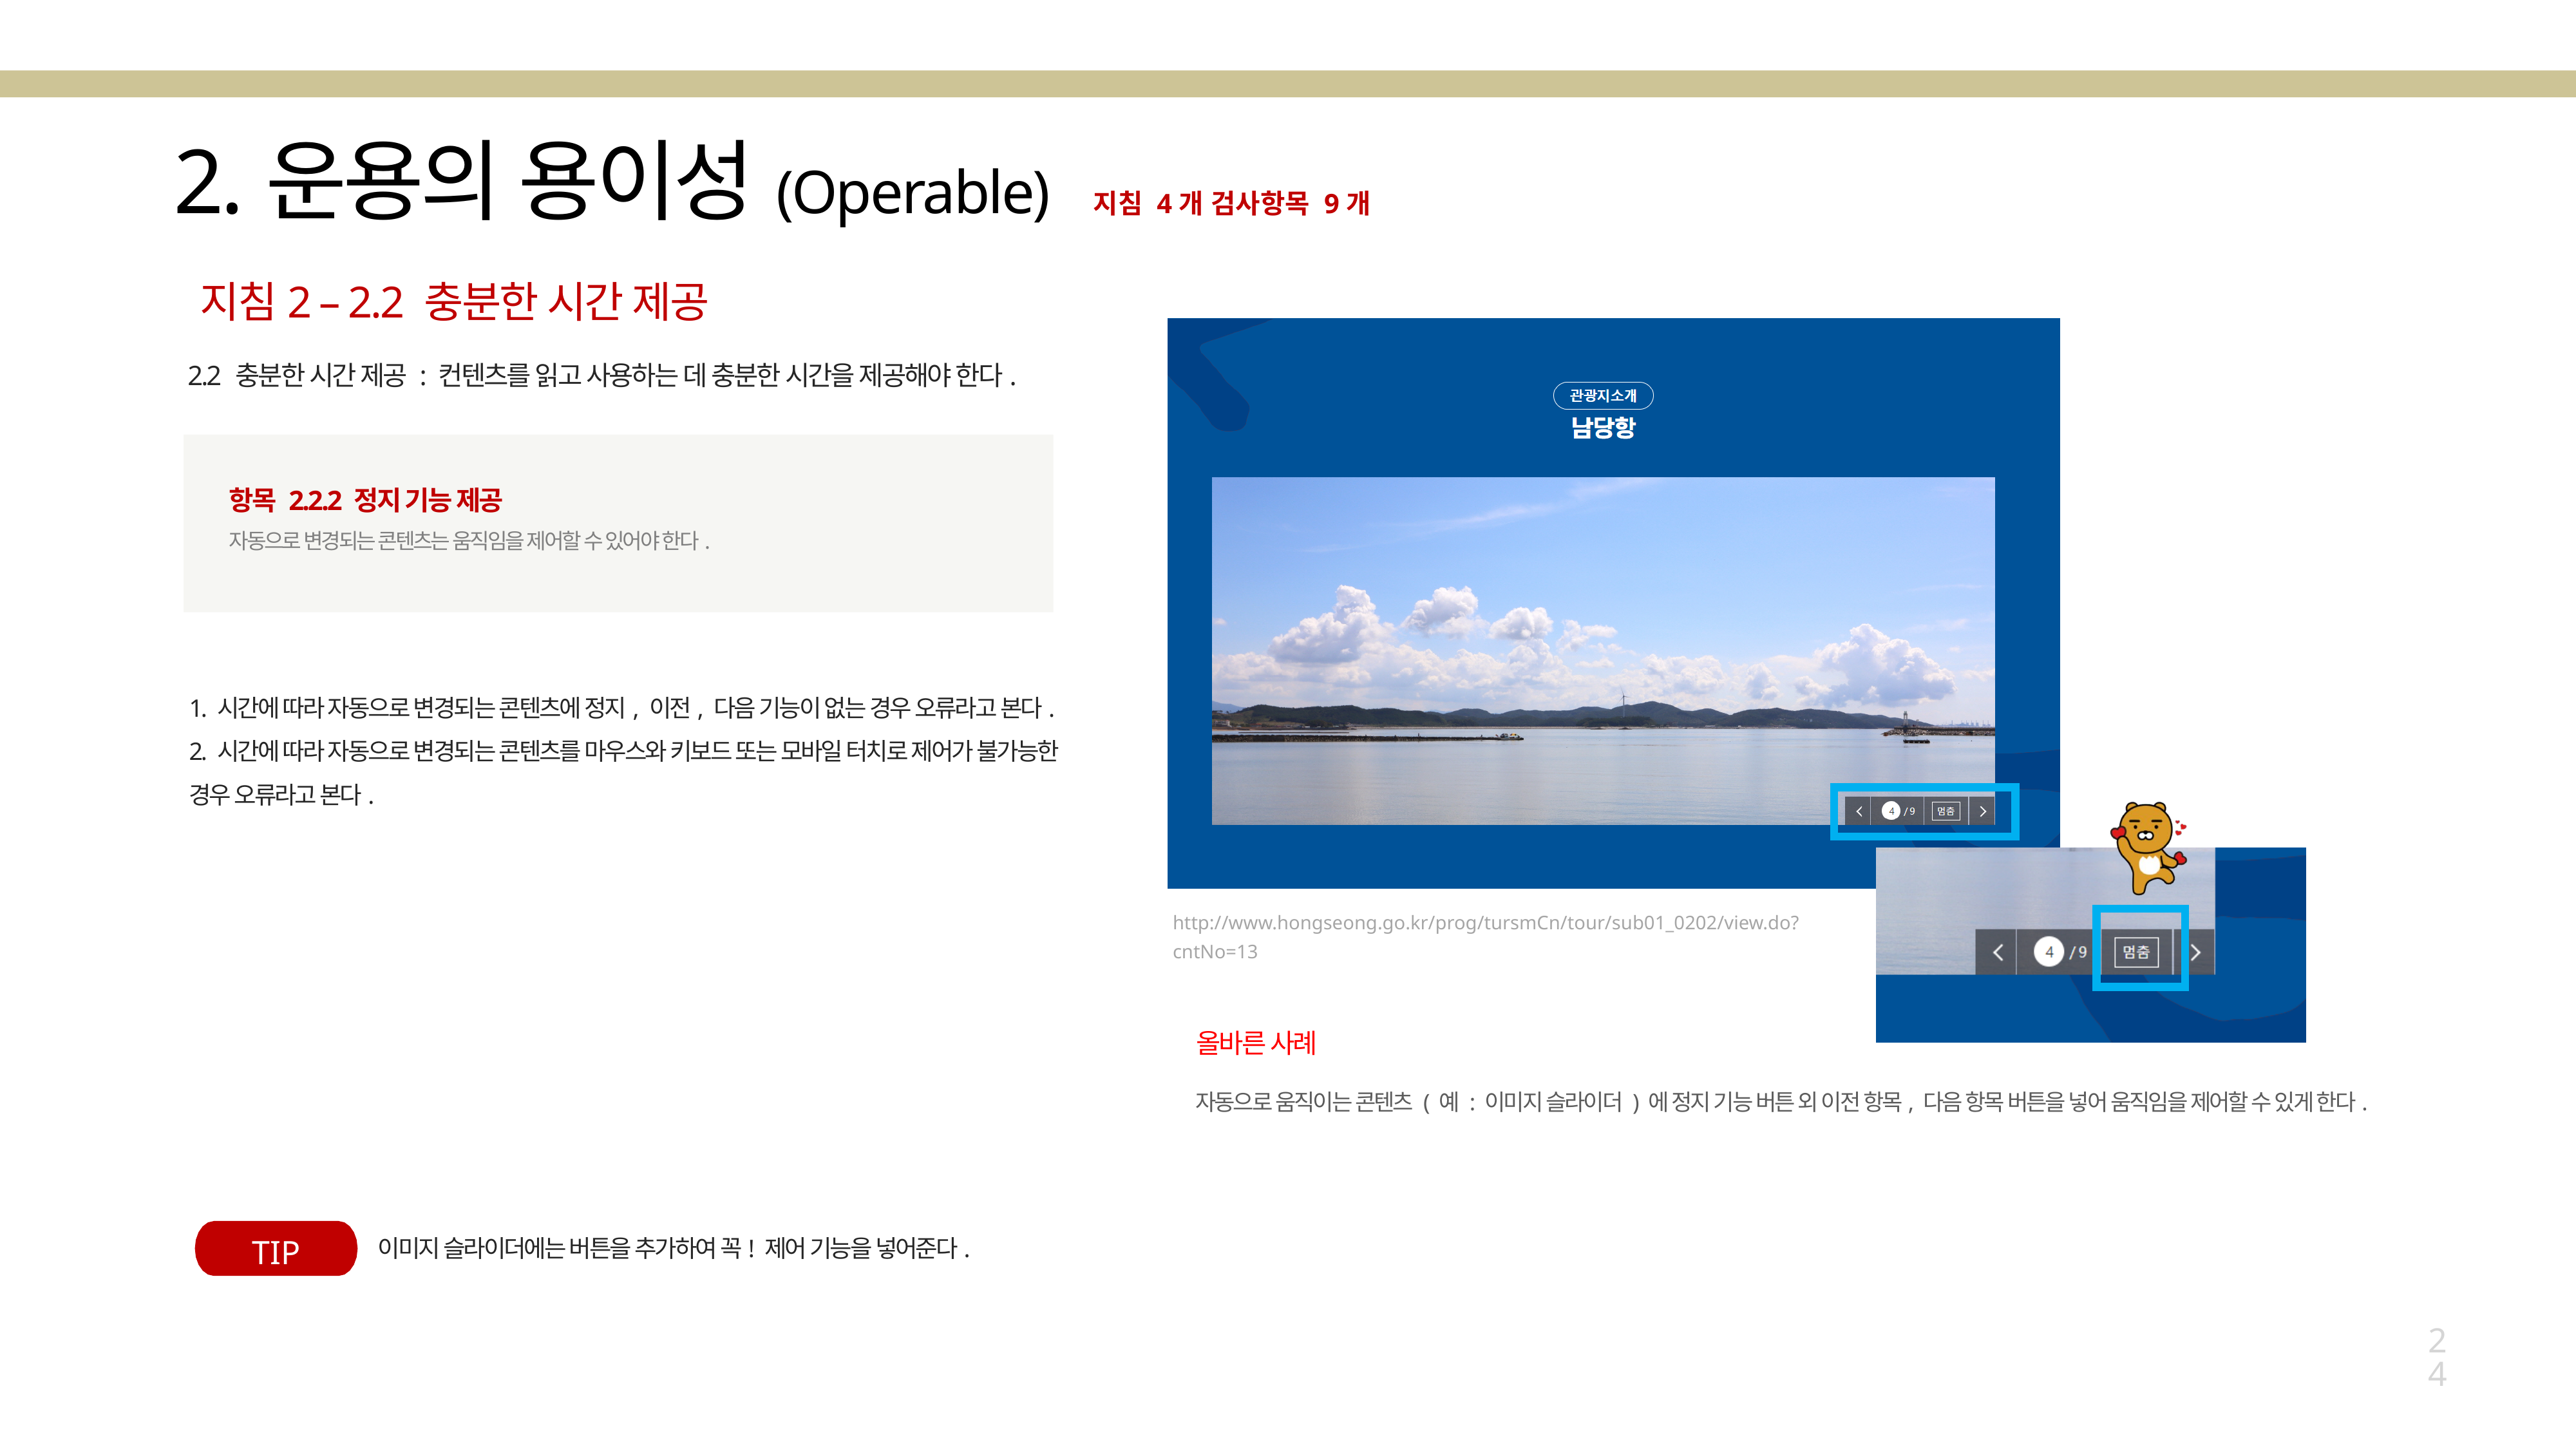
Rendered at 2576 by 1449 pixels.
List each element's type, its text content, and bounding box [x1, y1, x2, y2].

text_box TIP [194, 1220, 358, 1276]
text_box 자동으로 움직이는 콘텐츠 ( 예 : 이미지 슬라이더 ) 에 정지 기능 버튼 외 이전 항목, 다음 항목 버튼을 넣어 움직임을 제어할 수 있게 한다. [1189, 1068, 2547, 1121]
text_box http://www.hongseong.go.kr/prog/tursmCn/tour/sub01_0202/view.do?cntNo=13 [1163, 899, 1868, 967]
text_box 이미지 슬라이더에는 버튼을 추가하여 꼭! 제어 기능을 넣어준다. [372, 1227, 2394, 1267]
picture [1168, 318, 2306, 1043]
text_box 항목 2.2.2 정지 기능 제공 [222, 459, 701, 516]
text_box [2096, 793, 2203, 848]
text_box 2.2 충분한 시간 제공 : 컨텐츠를 읽고 사용하는 데 충분한 시간을 제공해야 한다. [168, 354, 1168, 396]
text_box [184, 434, 1054, 612]
text_box 2.운용의 용이성(Operable) 지침 4개 검사항목 9개 [168, 119, 1505, 247]
text_box 자동으로 변경되는 콘텐츠는 움직임을 제어할 수 있어야 한다. [222, 512, 1033, 612]
text_box 지침2 – 2.2 충분한 시간 제공 [194, 269, 901, 332]
text_box [0, 70, 2576, 98]
text_box 1. 시간에 따라 자동으로 변경되는 콘텐츠에 정지, 이전, 다음 기능이 없는 경우 오류라고 본다. 2. 시간에 따라 자동으로 변경되는 콘텐츠를 마우스와 키보드 또는 모바일 터치로 제어가 불가능한 경우 오류라고 본다. [184, 672, 1076, 814]
text_box 올바른 사례 [1108, 1020, 1406, 1064]
slide_number 24 [2422, 1313, 2472, 1366]
